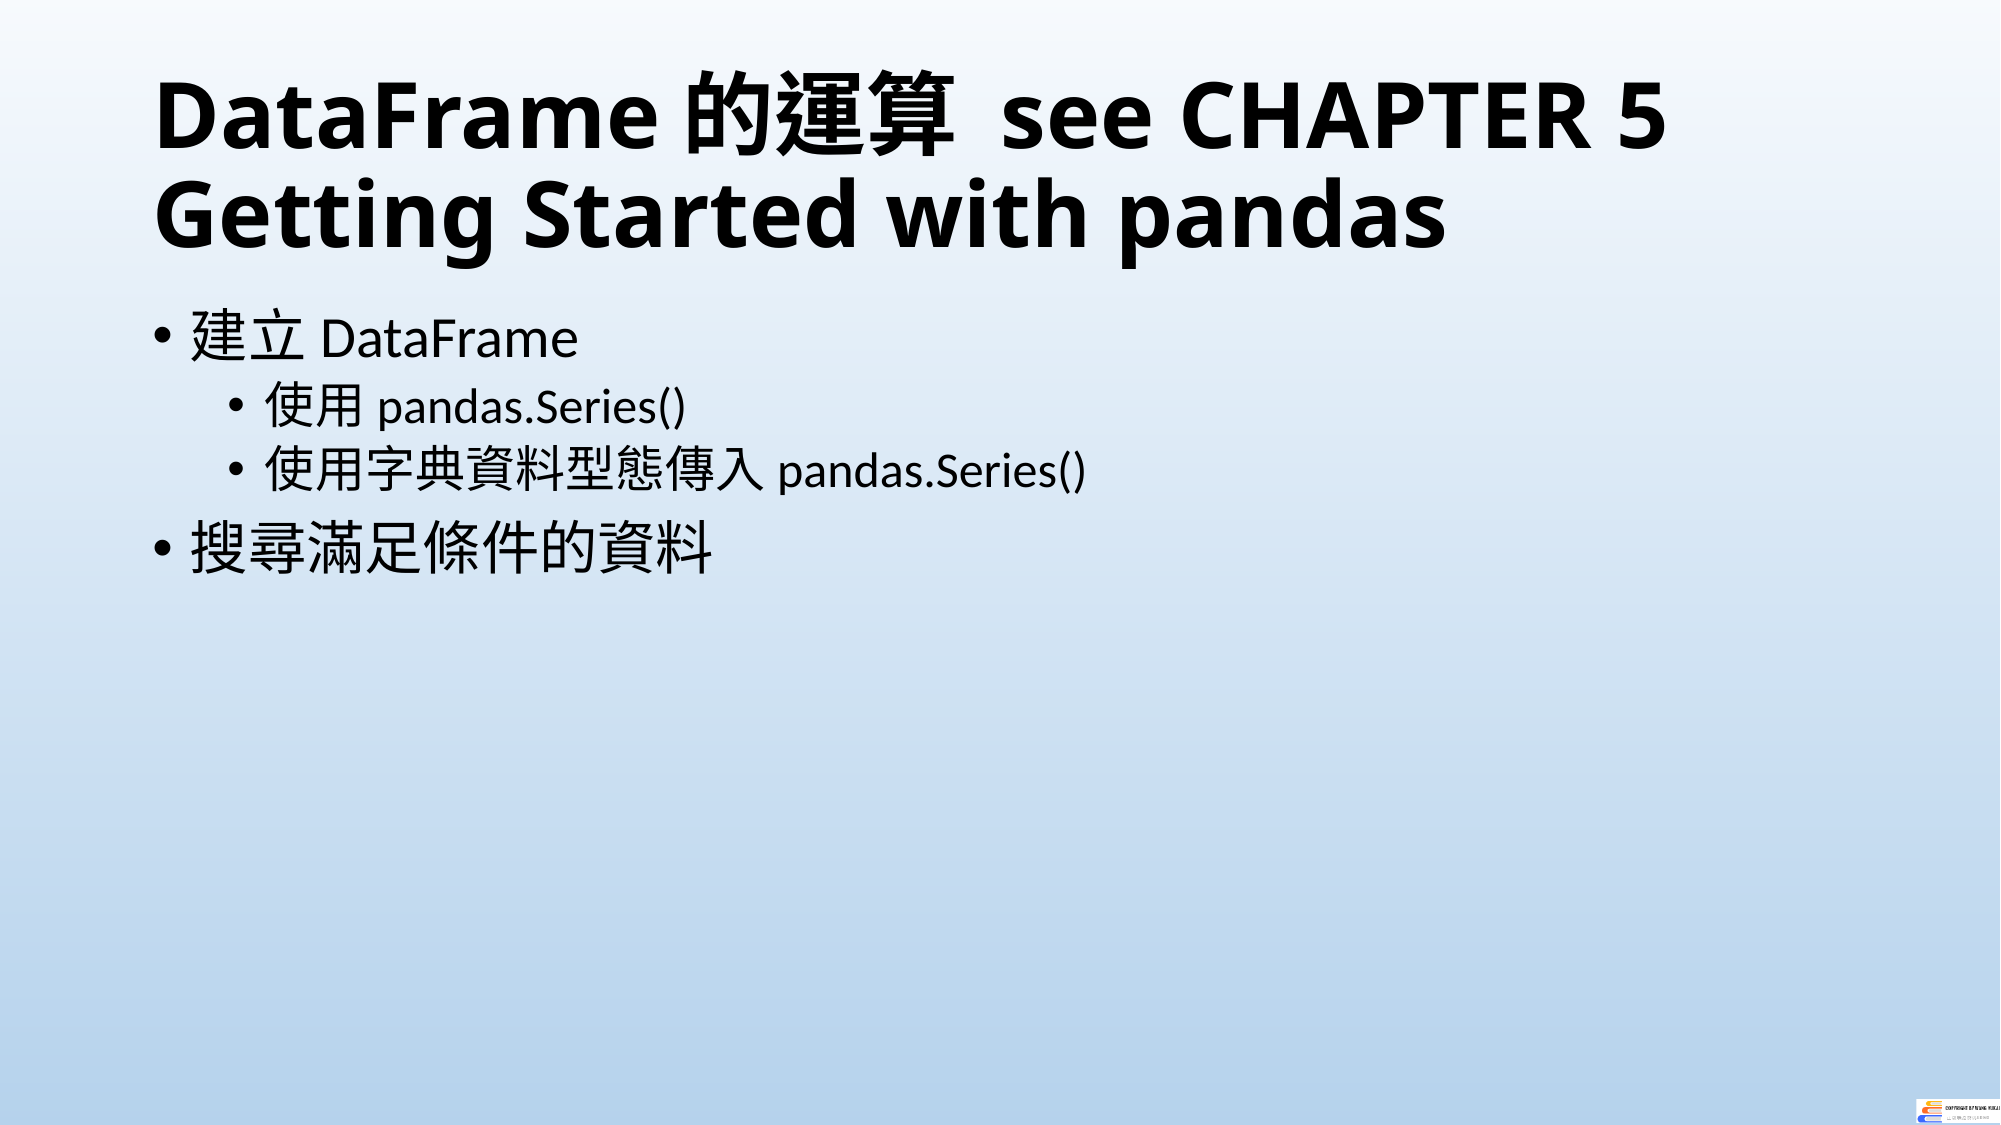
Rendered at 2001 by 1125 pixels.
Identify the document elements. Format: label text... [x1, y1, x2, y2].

list 建立DataFrame 使用pandas.Series() 使用字典資料型態傳入pandas.Series() 搜尋滿足條件的資料 [137, 299, 1863, 1014]
picture [1916, 1099, 2000, 1123]
title DataFrame的運算 see CHAPTER 5 Getting Started with pandas [137, 59, 1863, 278]
